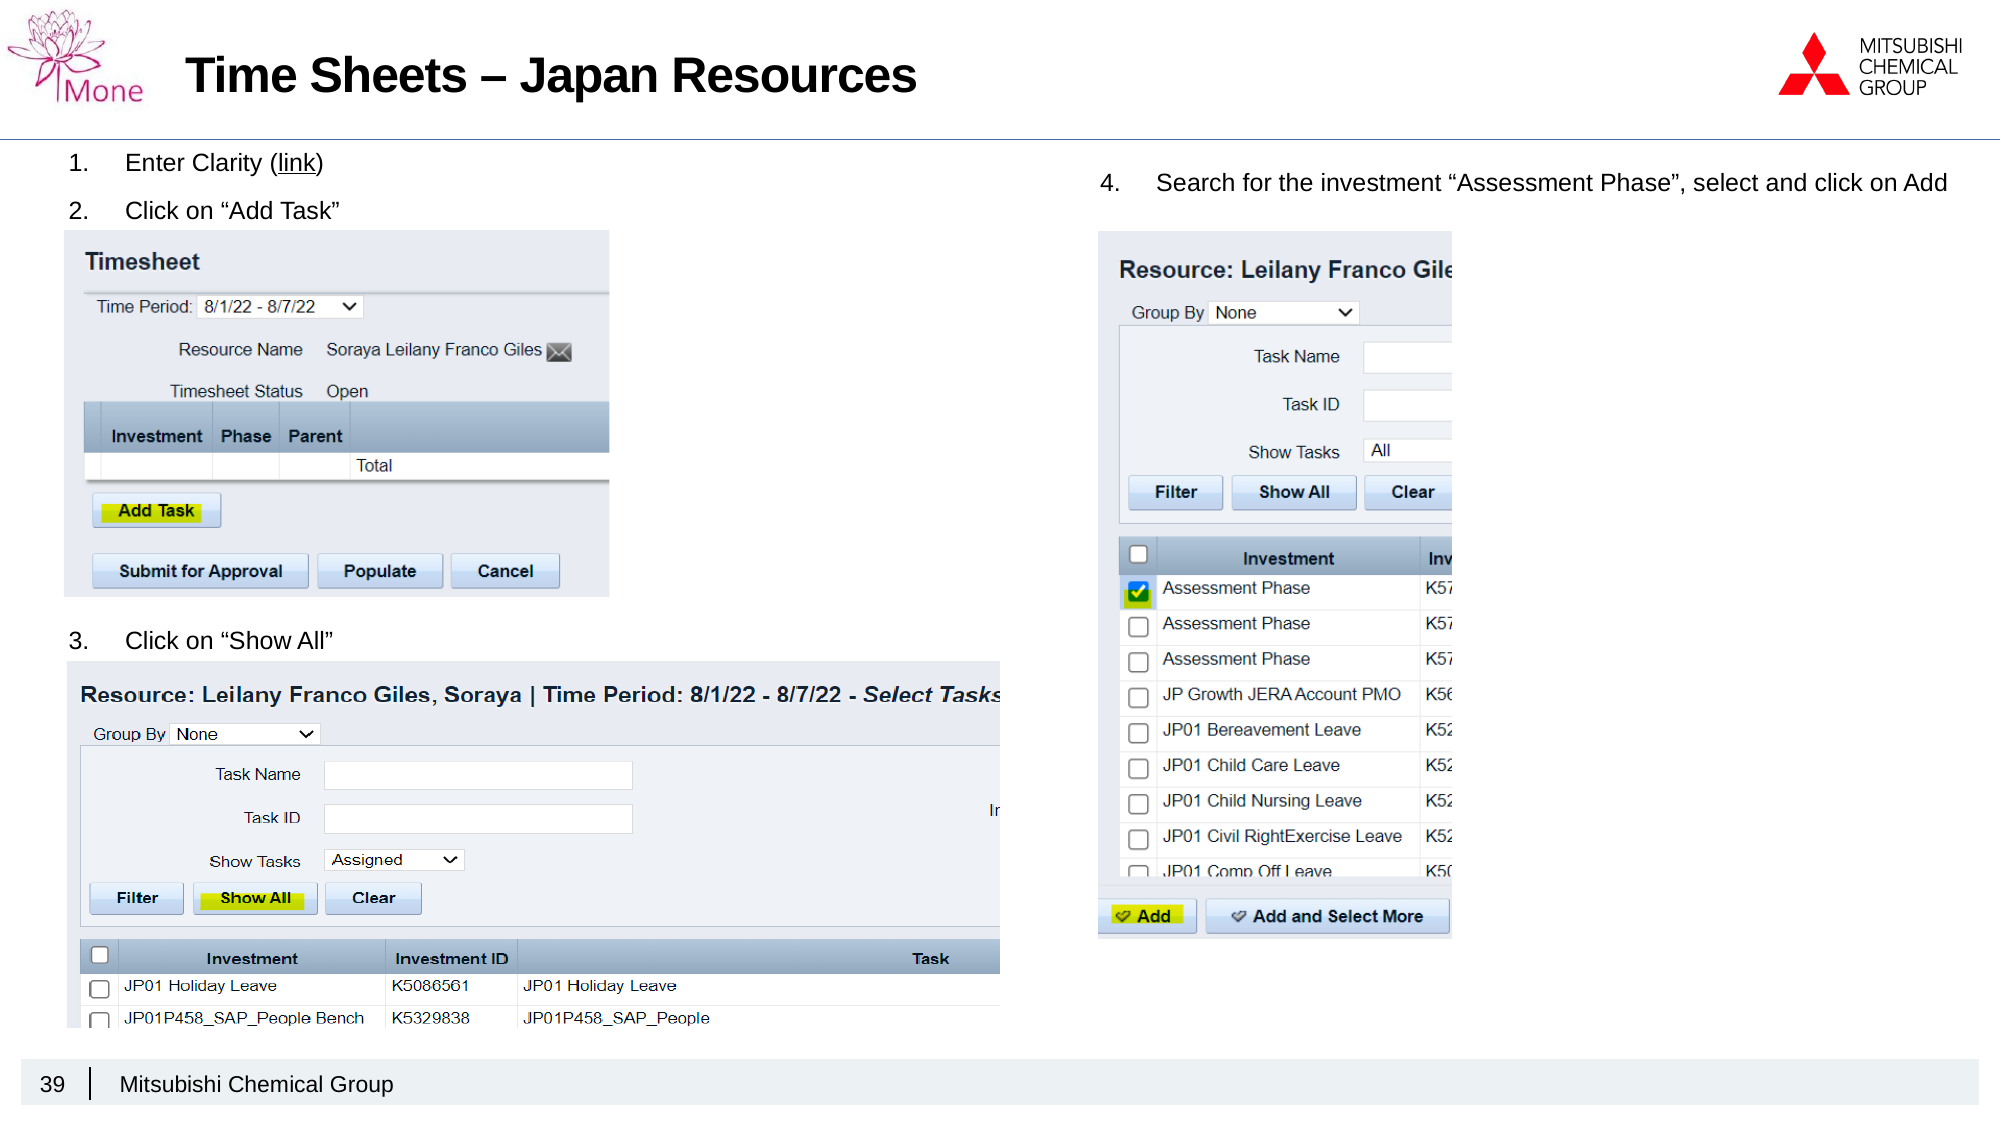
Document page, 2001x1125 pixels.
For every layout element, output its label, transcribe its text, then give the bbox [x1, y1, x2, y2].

picture [0, 0, 150, 116]
picture [66, 661, 1000, 1028]
footer Mitsubishi Chemical Group [104, 1062, 836, 1102]
text_box Enter Clarity (link) Click on “Add Task” Click on “Show All” [68, 149, 1002, 213]
picture [1098, 231, 1452, 939]
picture [63, 230, 610, 597]
slide_number 39 [39, 1062, 97, 1102]
text_box Search for the investment “Assessment Phase”, select and click on Add [1100, 170, 1950, 267]
picture [1753, 10, 1990, 120]
title Time Sheets – Japan Resources [155, 31, 1514, 120]
